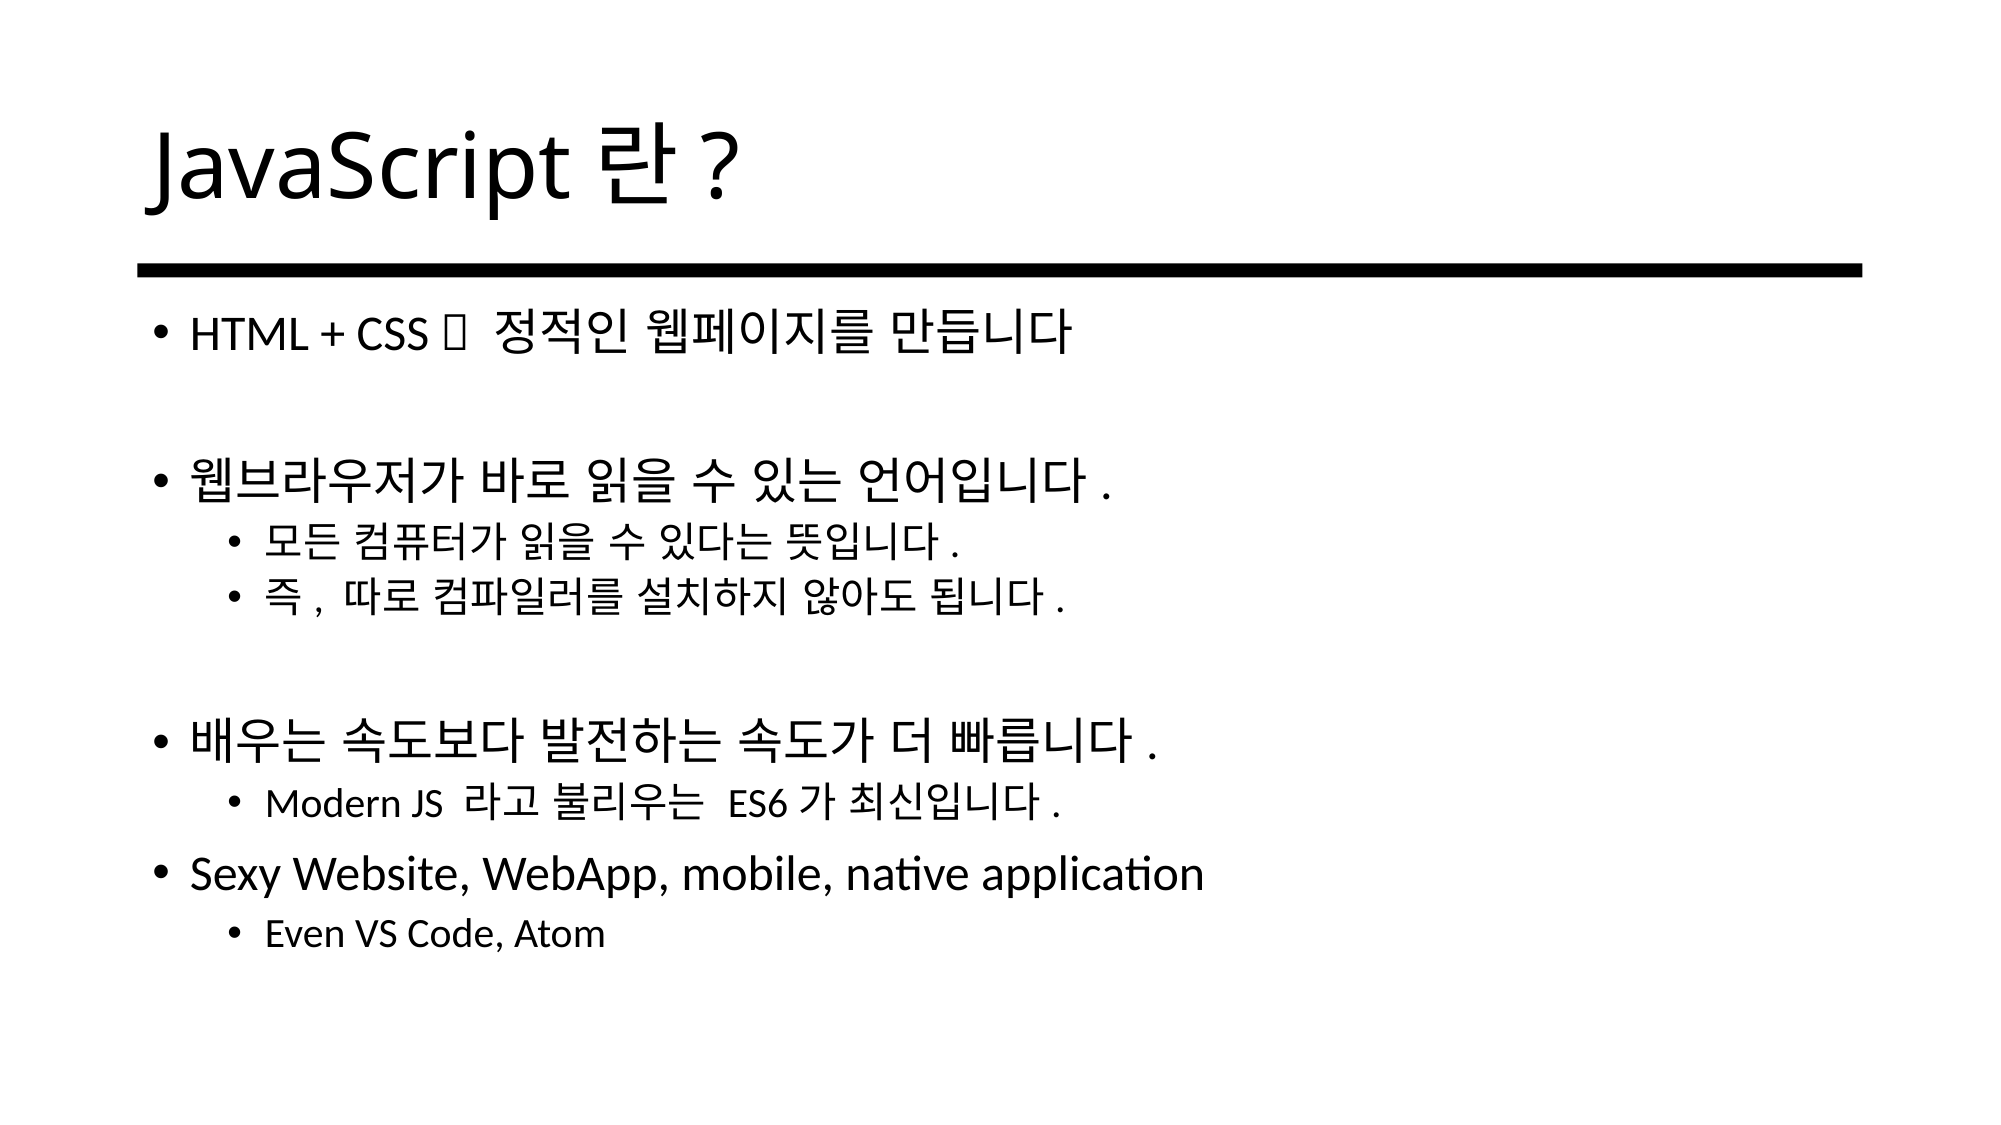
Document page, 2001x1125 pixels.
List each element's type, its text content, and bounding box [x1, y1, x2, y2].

list HTML + CSS  정적인 웹페이지를 만듭니다 웹브라우저가 바로 읽을 수 있는 언어입니다. 모든 컴퓨터가 읽을 수 있다는 뜻입니다. 즉, 따로 컴파일러를 설치하지 않아도 됩니다. 배우는 속도보다 발전하는 속도가 더 빠릅니다. Modern JS 라고 불리우는 ES6가 최신입니다. Sexy Website, WebApp, mobile, native application Even VS Code, Atom [137, 299, 1863, 1014]
title JavaScript란? [137, 59, 1863, 278]
